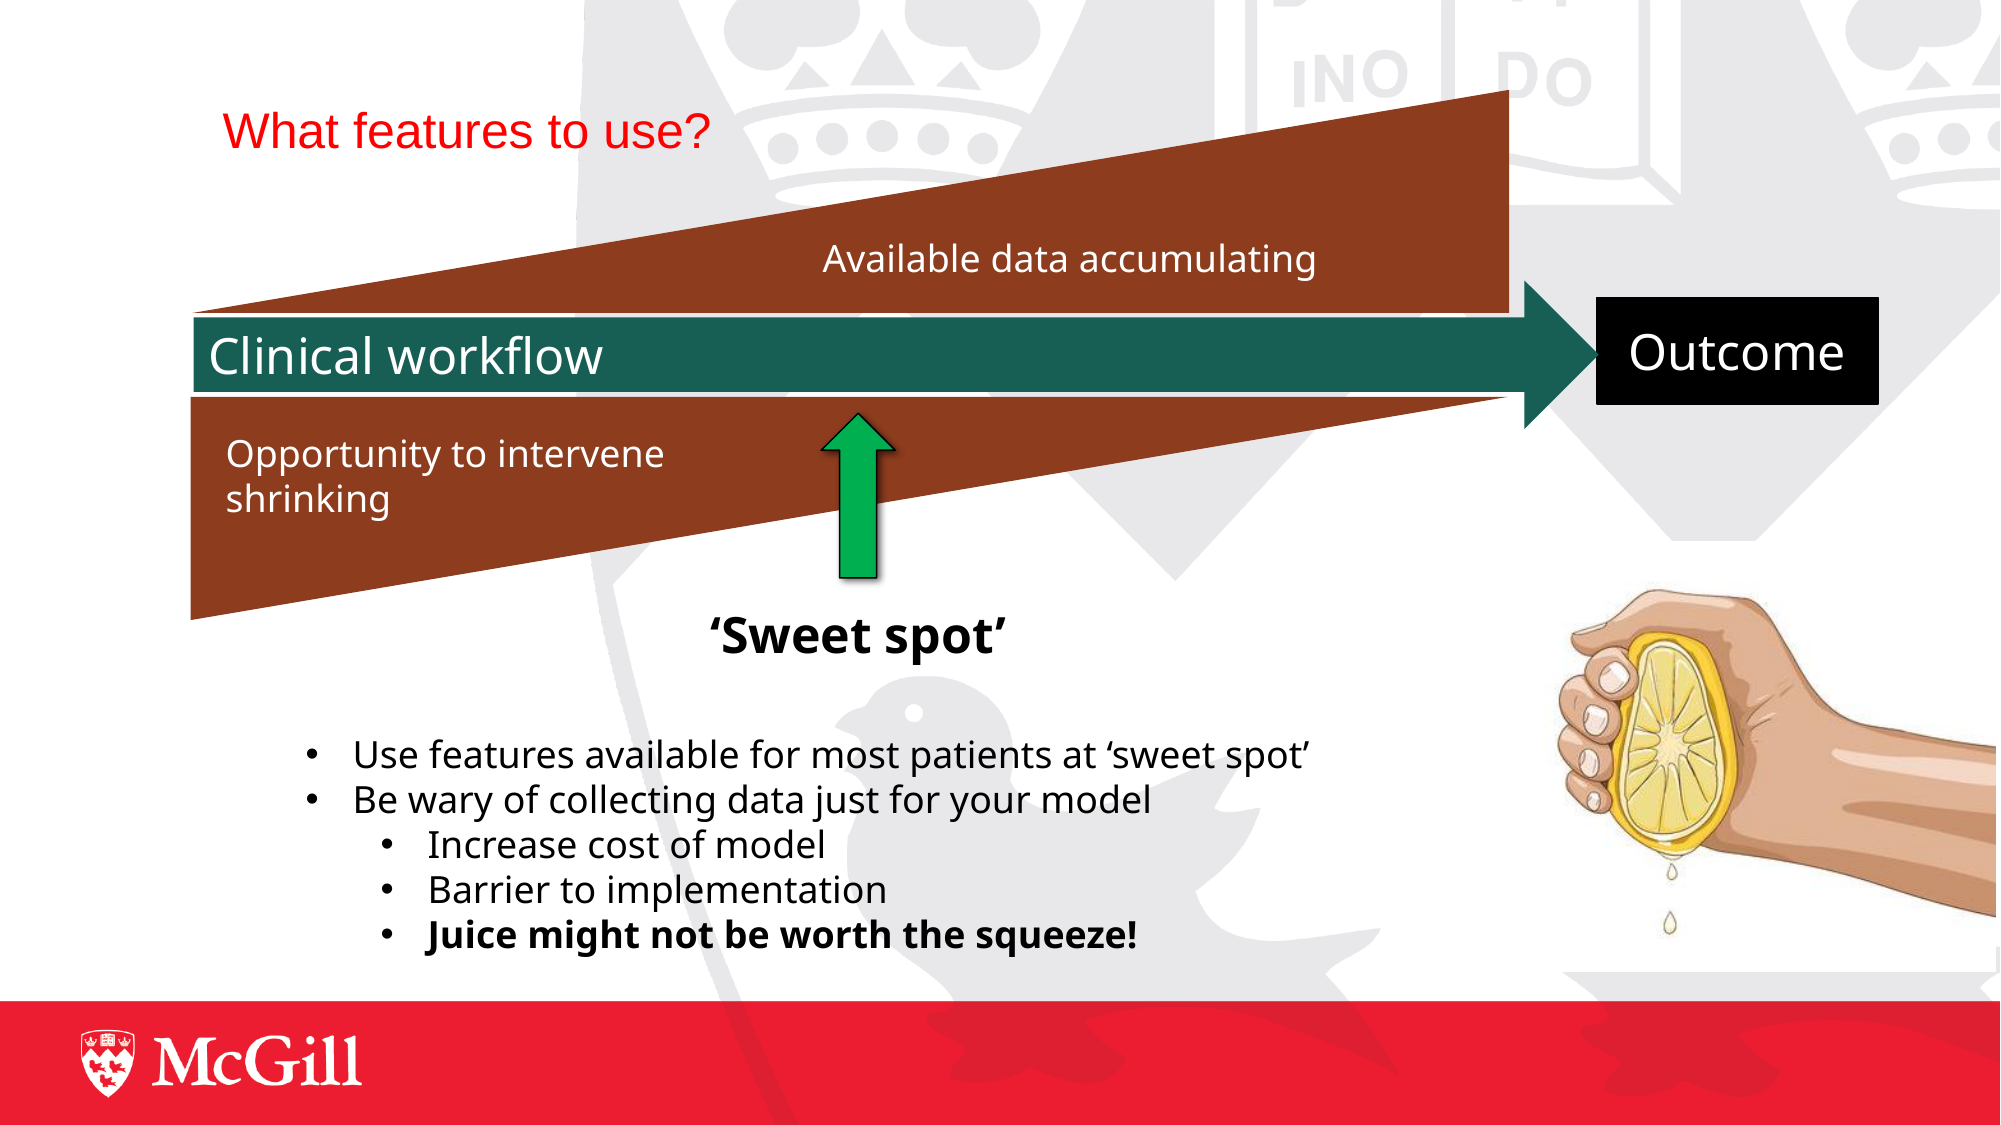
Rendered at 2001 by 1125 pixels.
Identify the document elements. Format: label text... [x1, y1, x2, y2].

text_box Use features available for most patients at ‘sweet spot’ Be wary of collecting data just for your model Increase cost of model Barrier to implementation Juice might not be worth the squeeze! [290, 723, 1365, 964]
text_box Outcome [1597, 297, 1879, 405]
text_box Available data accumulating [192, 89, 1510, 313]
picture [0, 0, 2000, 1125]
text_box Opportunity to intervene shrinking [210, 422, 807, 528]
text_box [190, 396, 1508, 621]
title What features to use? [207, 78, 1894, 186]
text_box Clinical workflow [193, 280, 1599, 429]
text_box ‘Sweet spot’ [592, 596, 1125, 672]
text_box [821, 413, 896, 578]
